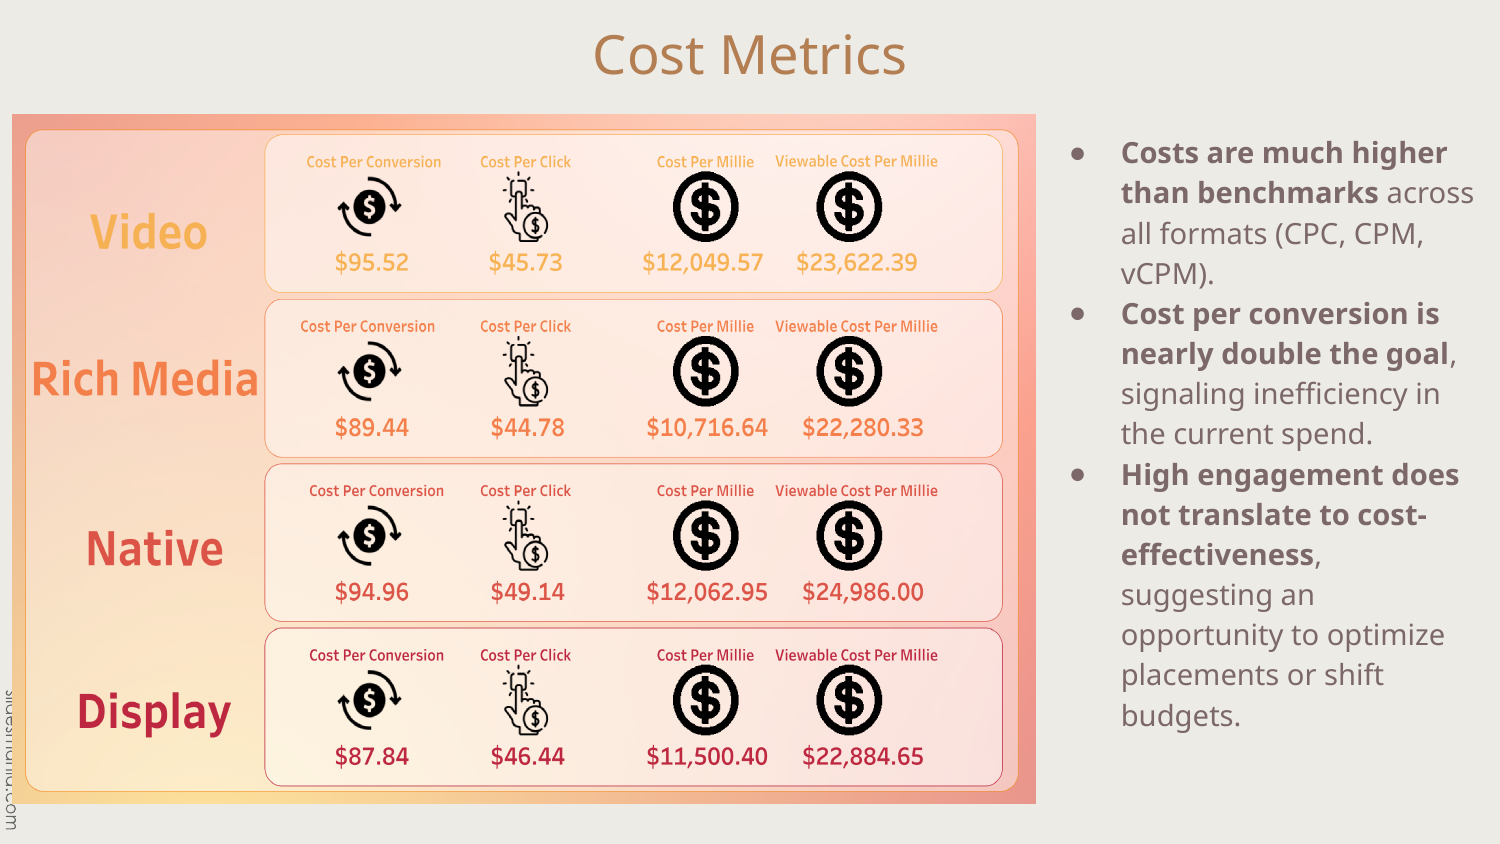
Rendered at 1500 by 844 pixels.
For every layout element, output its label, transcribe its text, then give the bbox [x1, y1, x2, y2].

text_box Cost Metrics [503, 5, 996, 101]
picture [12, 114, 1036, 804]
text_box Costs are much higher than benchmarks across all formats (CPC, CPM, vCPM). Cost per conversion is nearly double the goal, signaling inefficiency in the current spend. High engagement does not translate to cost-effectiveness, suggesting an opportunity to optimize placements or shift budgets. [1036, 114, 1492, 747]
